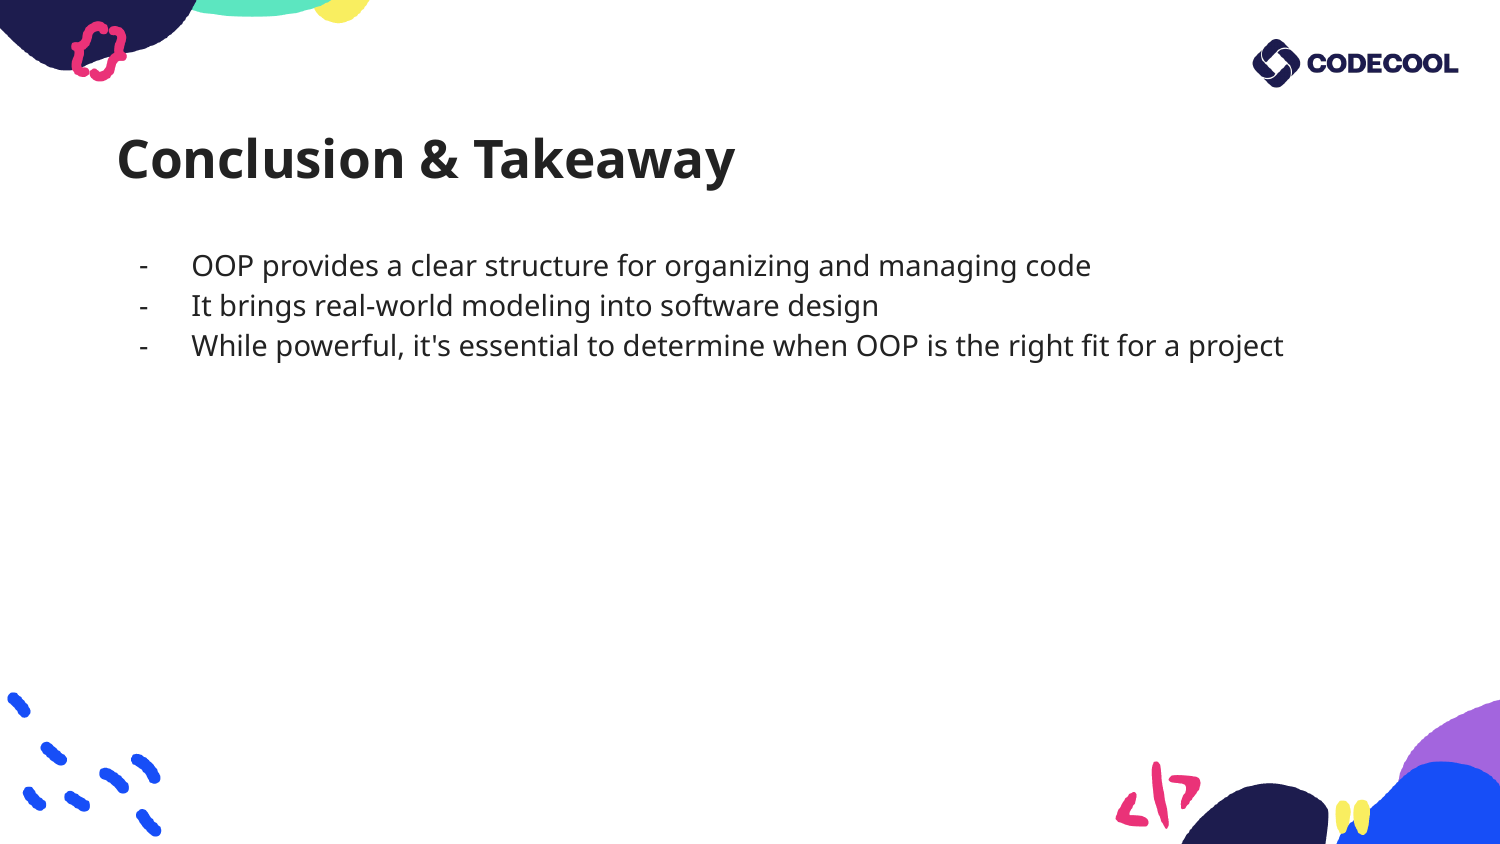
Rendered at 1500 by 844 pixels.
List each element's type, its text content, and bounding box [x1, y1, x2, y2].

title Conclusion & Takeaway [101, 110, 1499, 205]
picture [0, 0, 1500, 844]
list OOP provides a clear structure for organizing and managing code It brings real-world modeling into software design While powerful, it's essential to determine when OOP is the right fit for a project [101, 226, 1403, 741]
